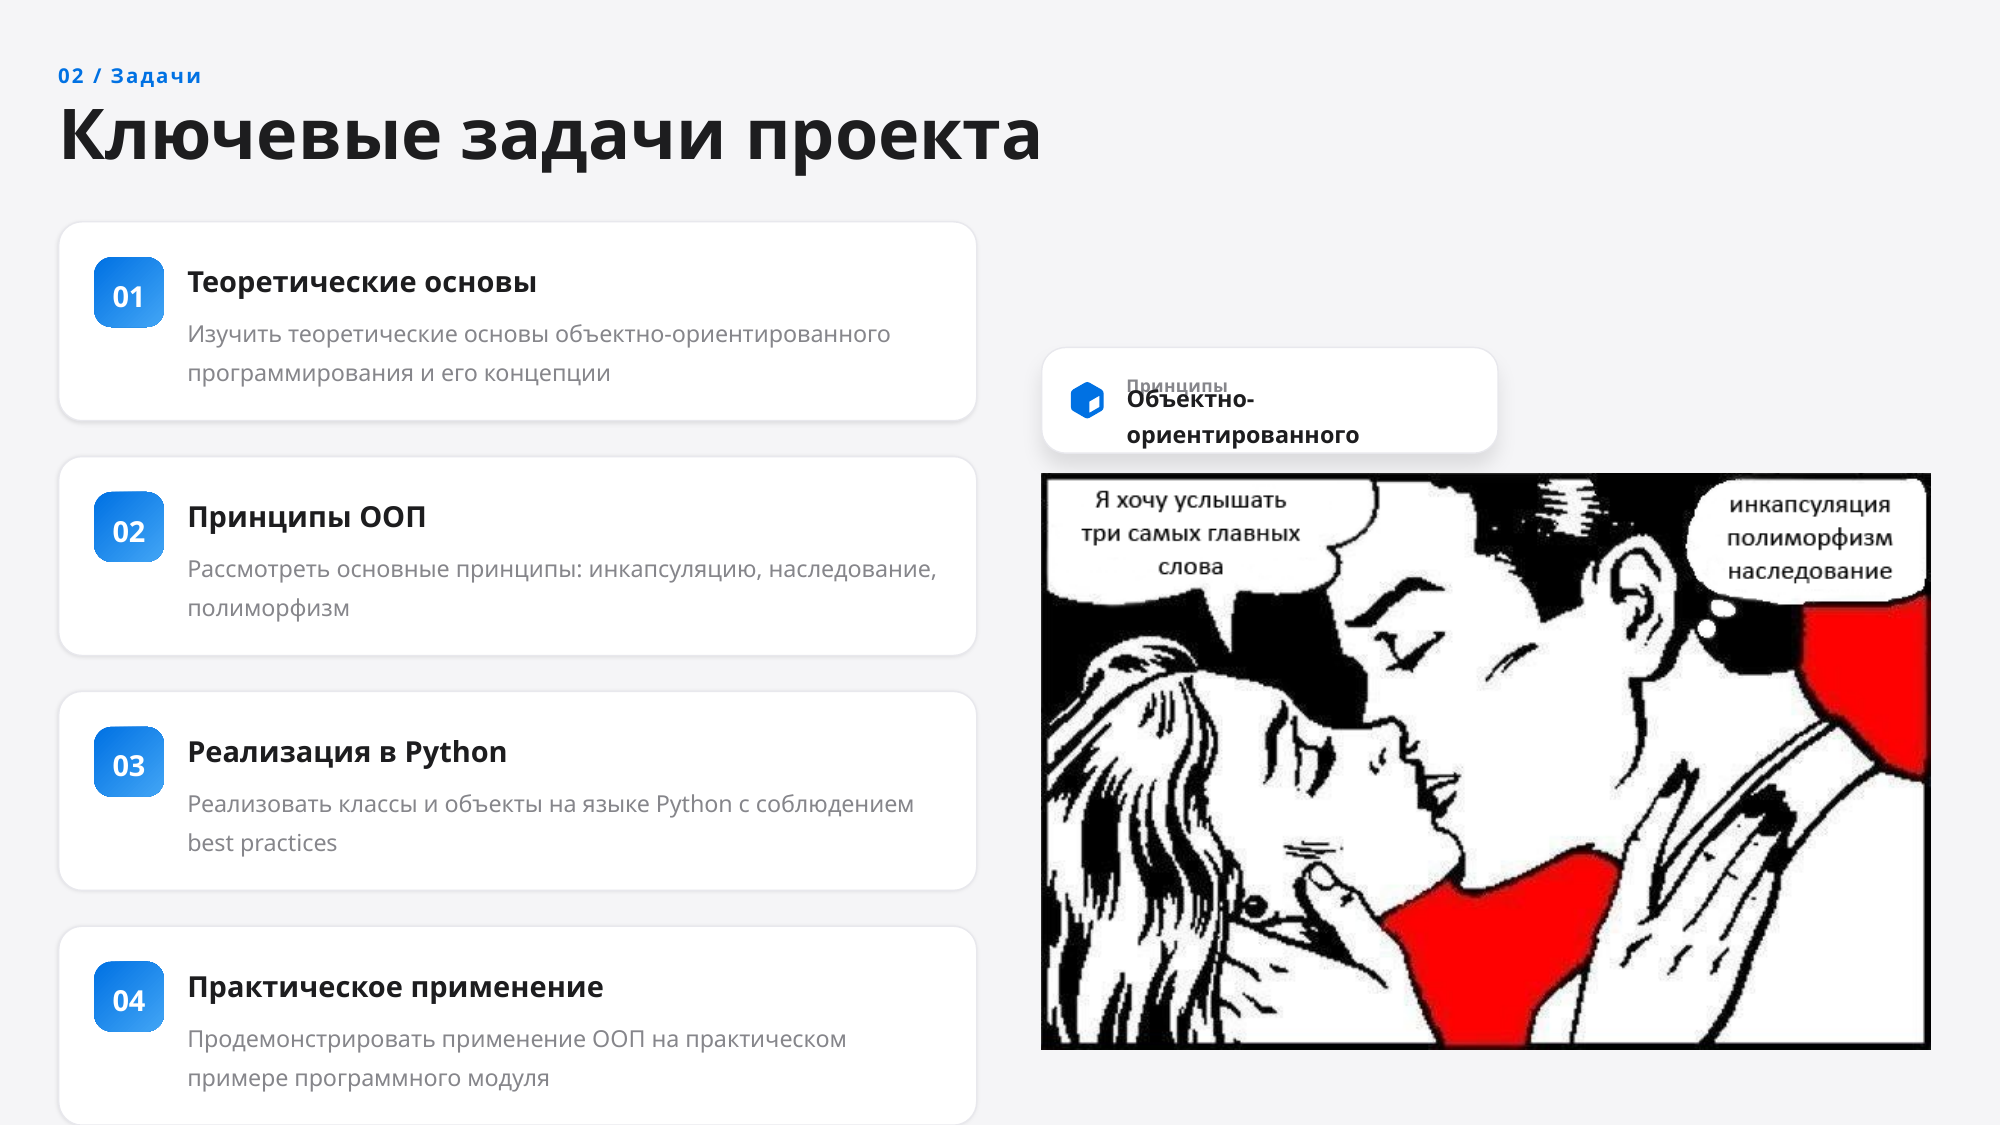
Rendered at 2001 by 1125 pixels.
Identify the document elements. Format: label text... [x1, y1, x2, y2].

text_box [58, 926, 977, 1125]
text_box Теоретические основы [187, 257, 956, 298]
text_box 04 [86, 961, 172, 1032]
text_box 03 [86, 726, 172, 797]
text_box [1070, 381, 1104, 419]
picture [1041, 473, 1931, 1050]
text_box Ключевые задачи проекта [58, 104, 1977, 175]
text_box Принципы [1126, 373, 1465, 394]
text_box Практическое применение [187, 961, 956, 1003]
text_box 02 [86, 491, 172, 562]
text_box Объектно-ориентированного [1126, 394, 1480, 430]
text_box Реализация в Python [187, 726, 956, 768]
text_box 01 [86, 257, 172, 327]
text_box Принципы ООП [187, 491, 956, 533]
text_box 02 / Задачи [58, 58, 1952, 88]
text_box Рассмотреть основные принципы: инкапсуляцию, наследование, полиморфизм [187, 544, 953, 620]
text_box [58, 456, 977, 656]
text_box [1041, 347, 1498, 454]
text_box [58, 221, 977, 421]
text_box [58, 691, 977, 891]
text_box Реализовать классы и объекты на языке Python с соблюдением best practices [187, 779, 953, 855]
text_box Изучить теоретические основы объектно-ориентированного программирования и его концепции [187, 309, 953, 386]
text_box Продемонстрировать применение ООП на практическом примере программного модуля [187, 1014, 953, 1090]
